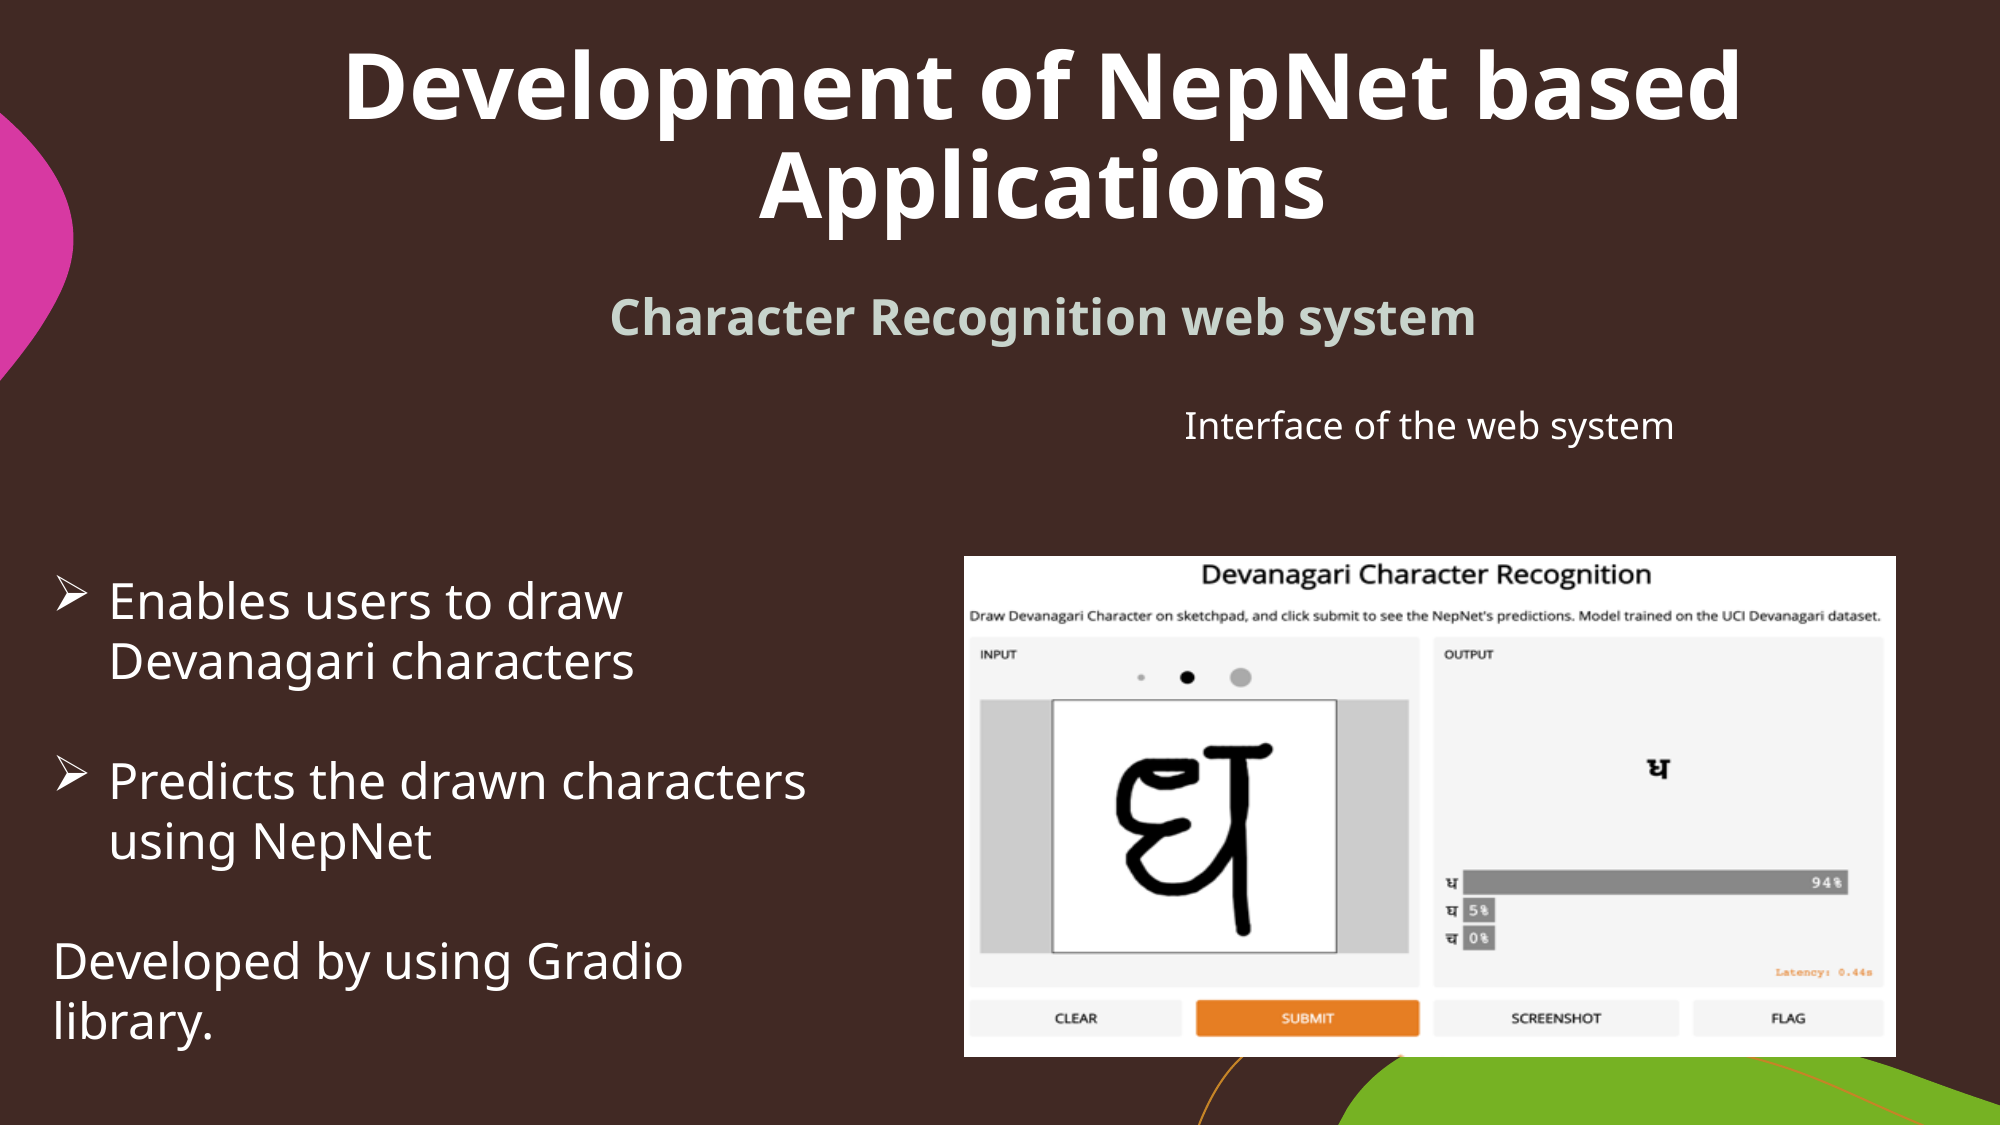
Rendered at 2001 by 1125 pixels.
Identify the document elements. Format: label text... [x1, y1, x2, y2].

text_box Character Recognition web system [578, 277, 1510, 353]
picture [964, 556, 1896, 1057]
text_box Interface of the web system [1112, 394, 1748, 455]
title Development of NepNet based Applications [125, 14, 1963, 265]
text_box Enables users to draw Devanagari characters Predicts the drawn characters using NepNet Developed by using Gradio library. [37, 562, 845, 1058]
